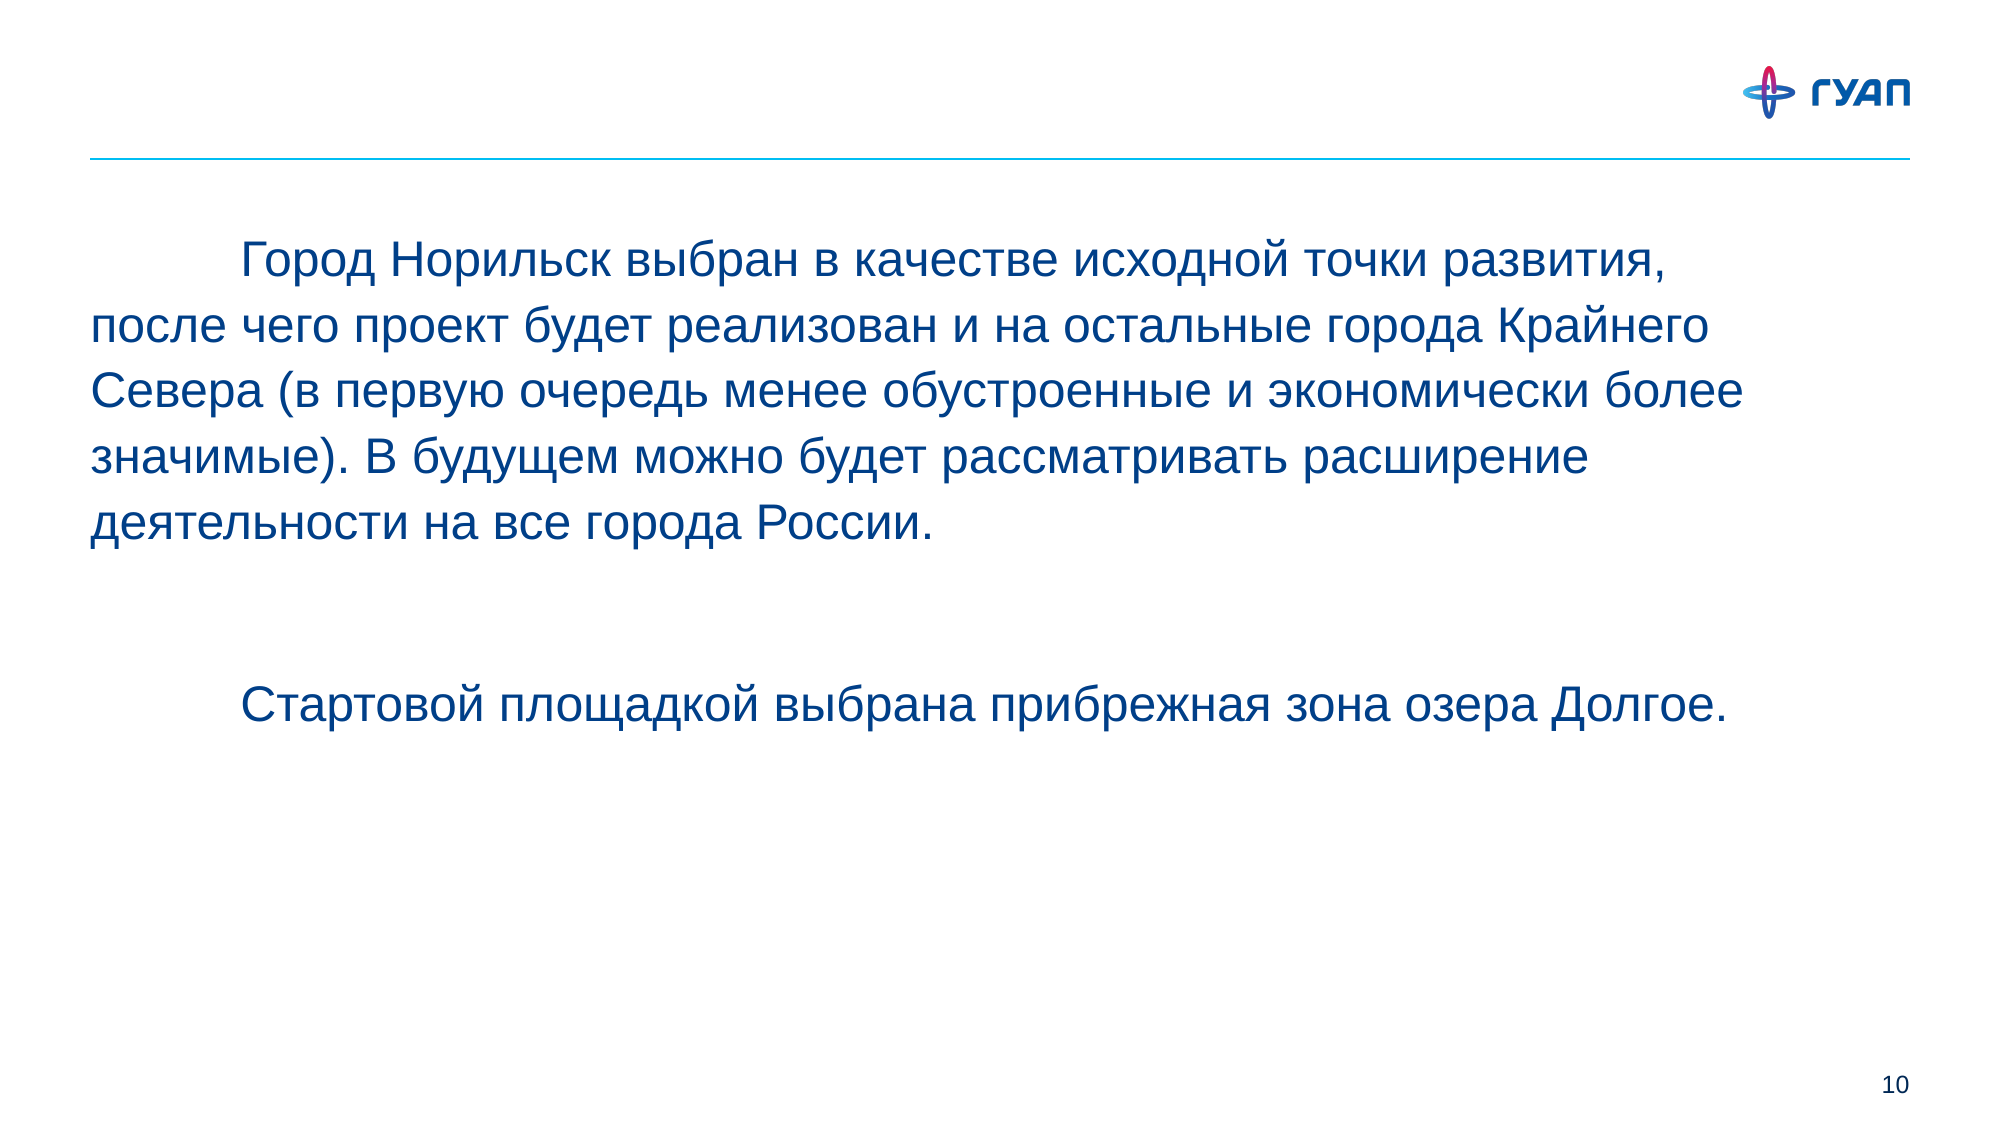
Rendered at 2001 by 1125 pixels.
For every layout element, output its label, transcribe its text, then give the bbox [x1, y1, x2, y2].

picture [1743, 66, 1910, 119]
list Город Норильск выбран в качестве исходной точки развития, после чего проект будет реализован и на остальные города Крайнего Севера (в первую очередь менее обустроенные и экономически более значимые). В будущем можно будет рассматривать расширение деятельности на все города России. Стартовой площадкой выбрана прибрежная зона озера Долгое. [90, 220, 1816, 910]
